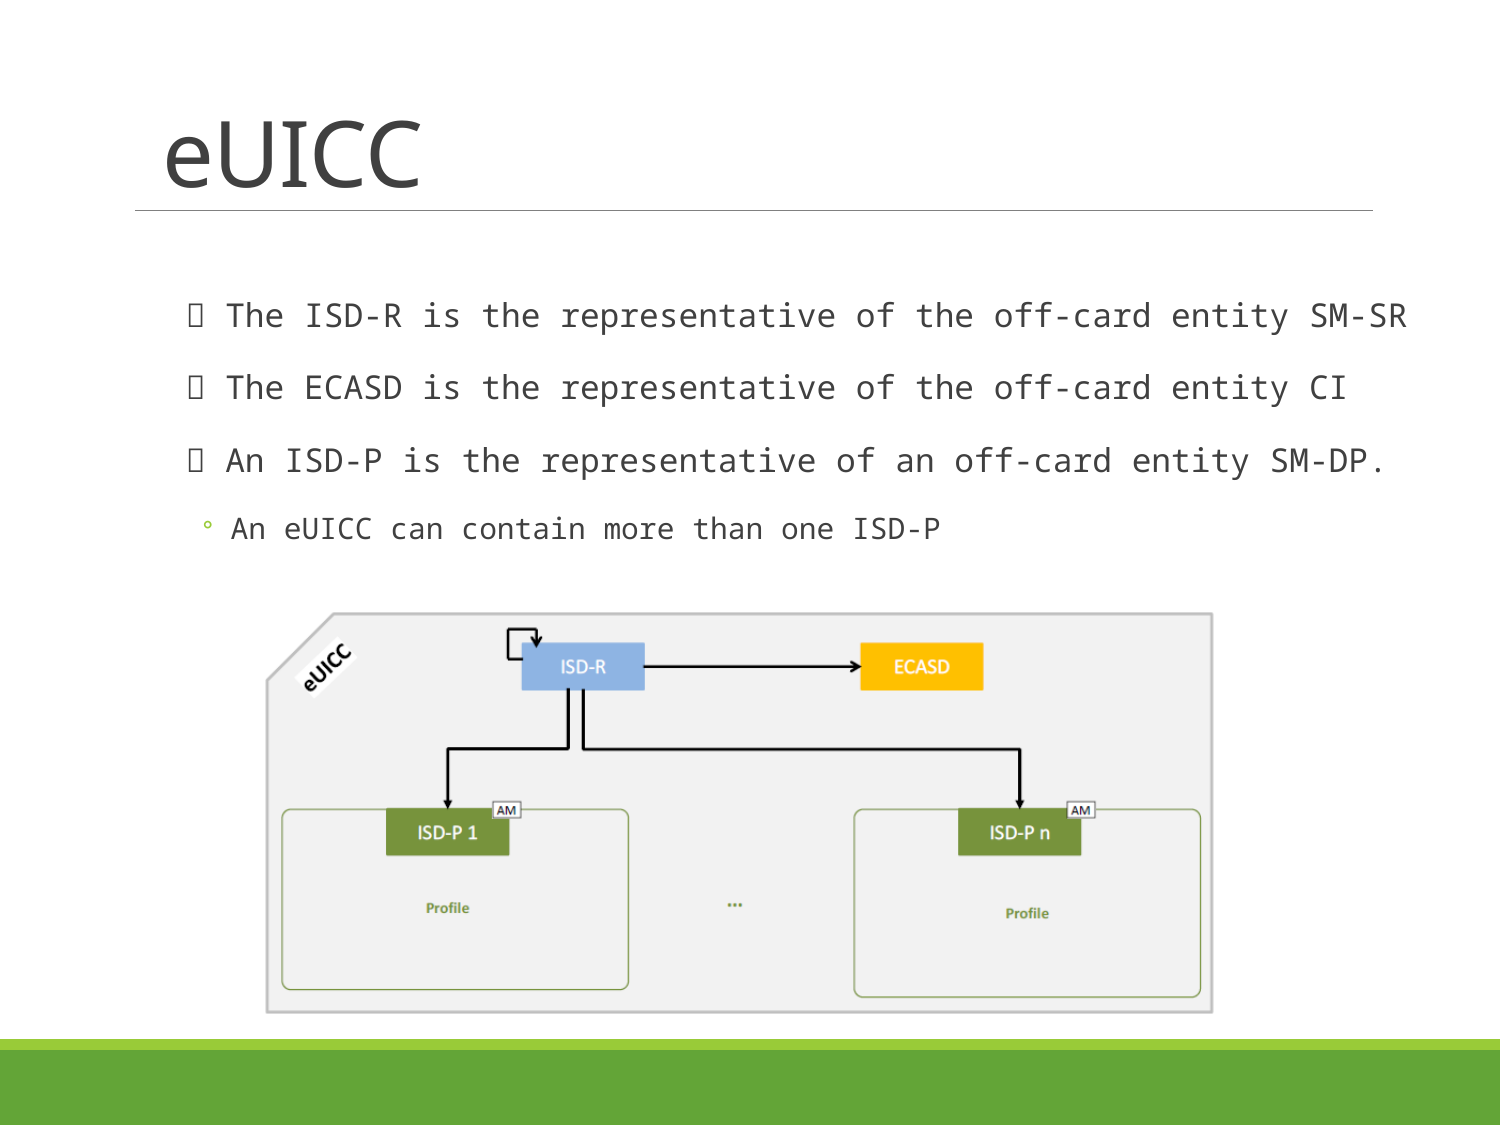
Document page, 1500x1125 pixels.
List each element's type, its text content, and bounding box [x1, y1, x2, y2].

list  The ISD-R is the representative of the off-card entity SM-SR  The ECASD is the representative of the off-card entity CI  An ISD-P is the representative of an off-card entity SM-DP. An eUICC can contain more than one ISD-P [172, 267, 1421, 581]
title eUICC [147, 105, 500, 215]
picture [261, 606, 1217, 1034]
